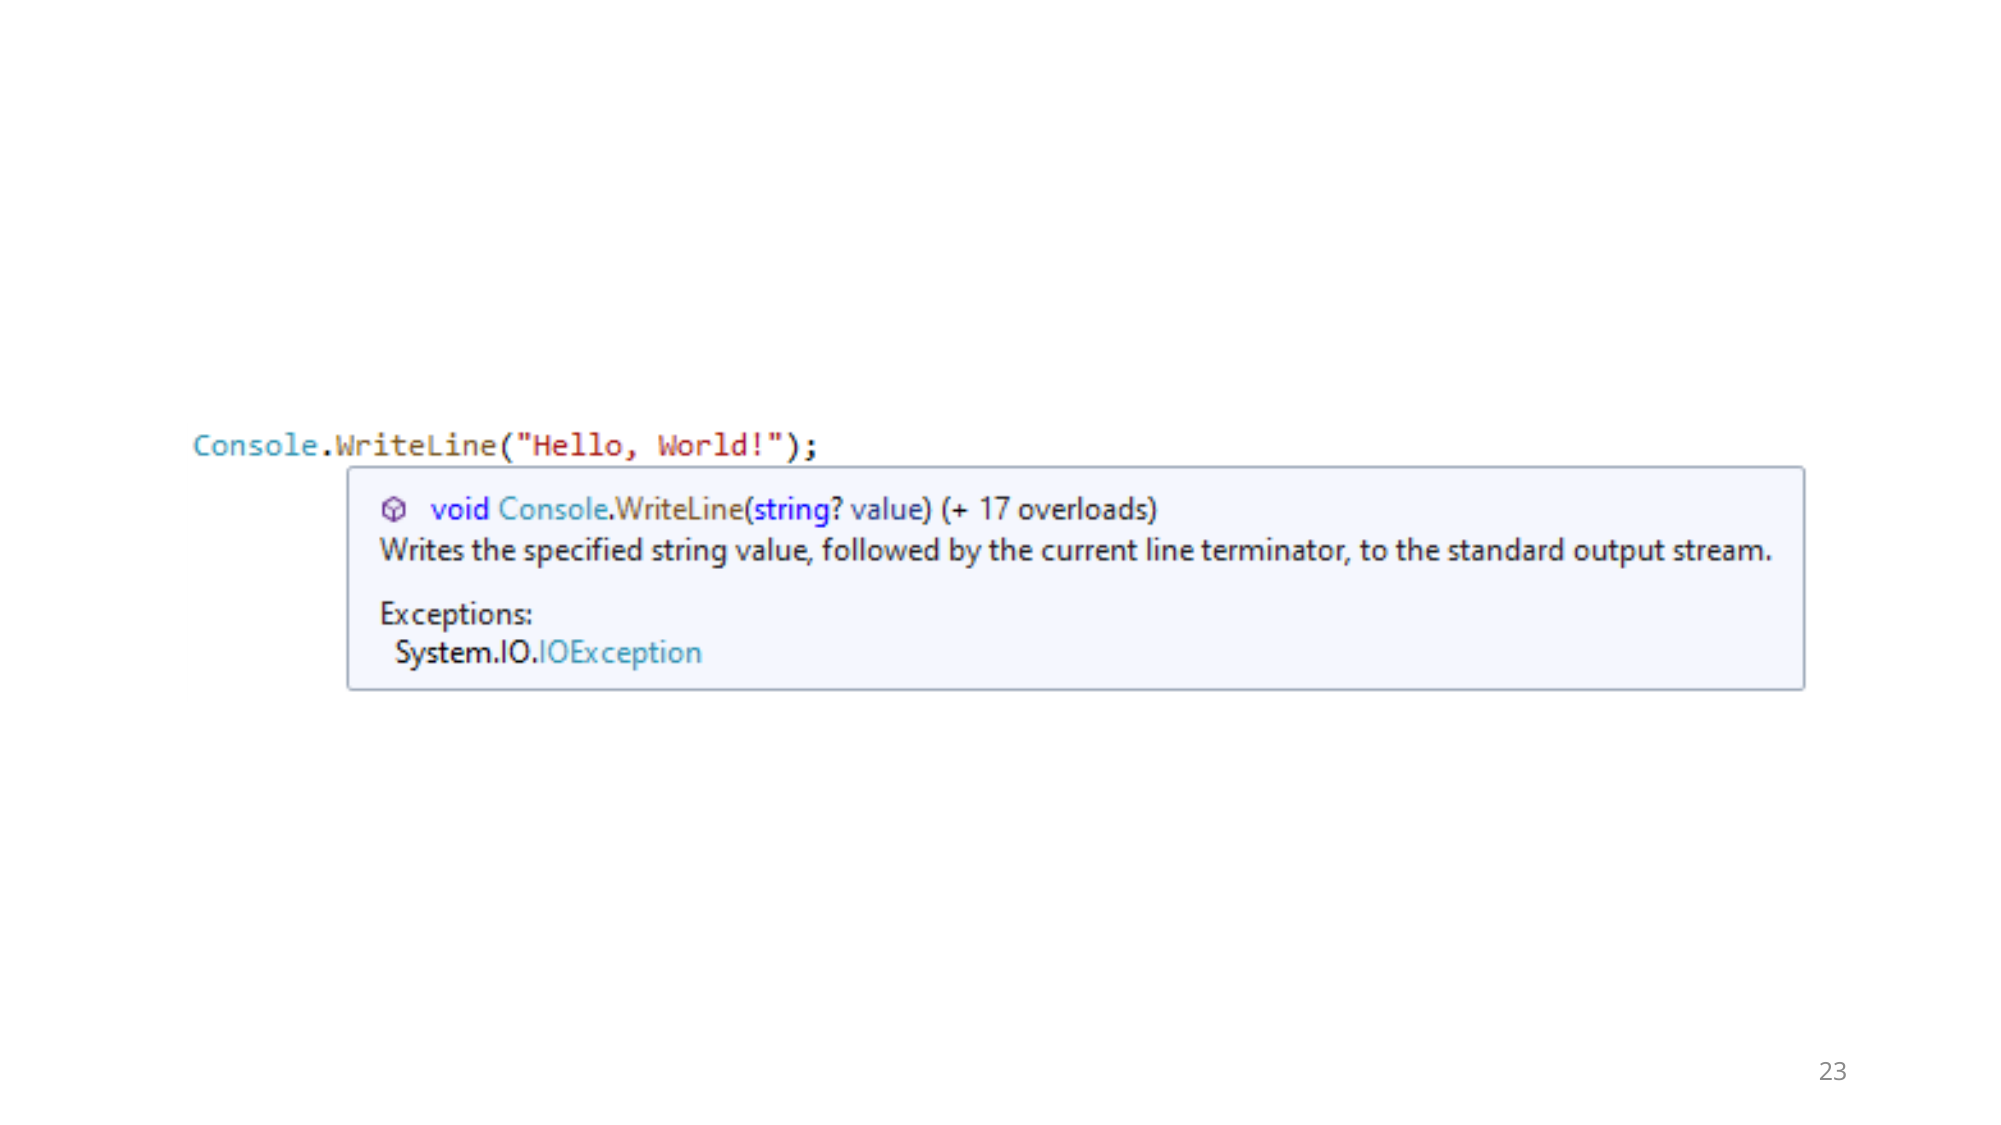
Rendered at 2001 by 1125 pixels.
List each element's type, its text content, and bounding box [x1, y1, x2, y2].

picture [186, 423, 1814, 702]
slide_number 23 [1412, 1042, 1863, 1103]
